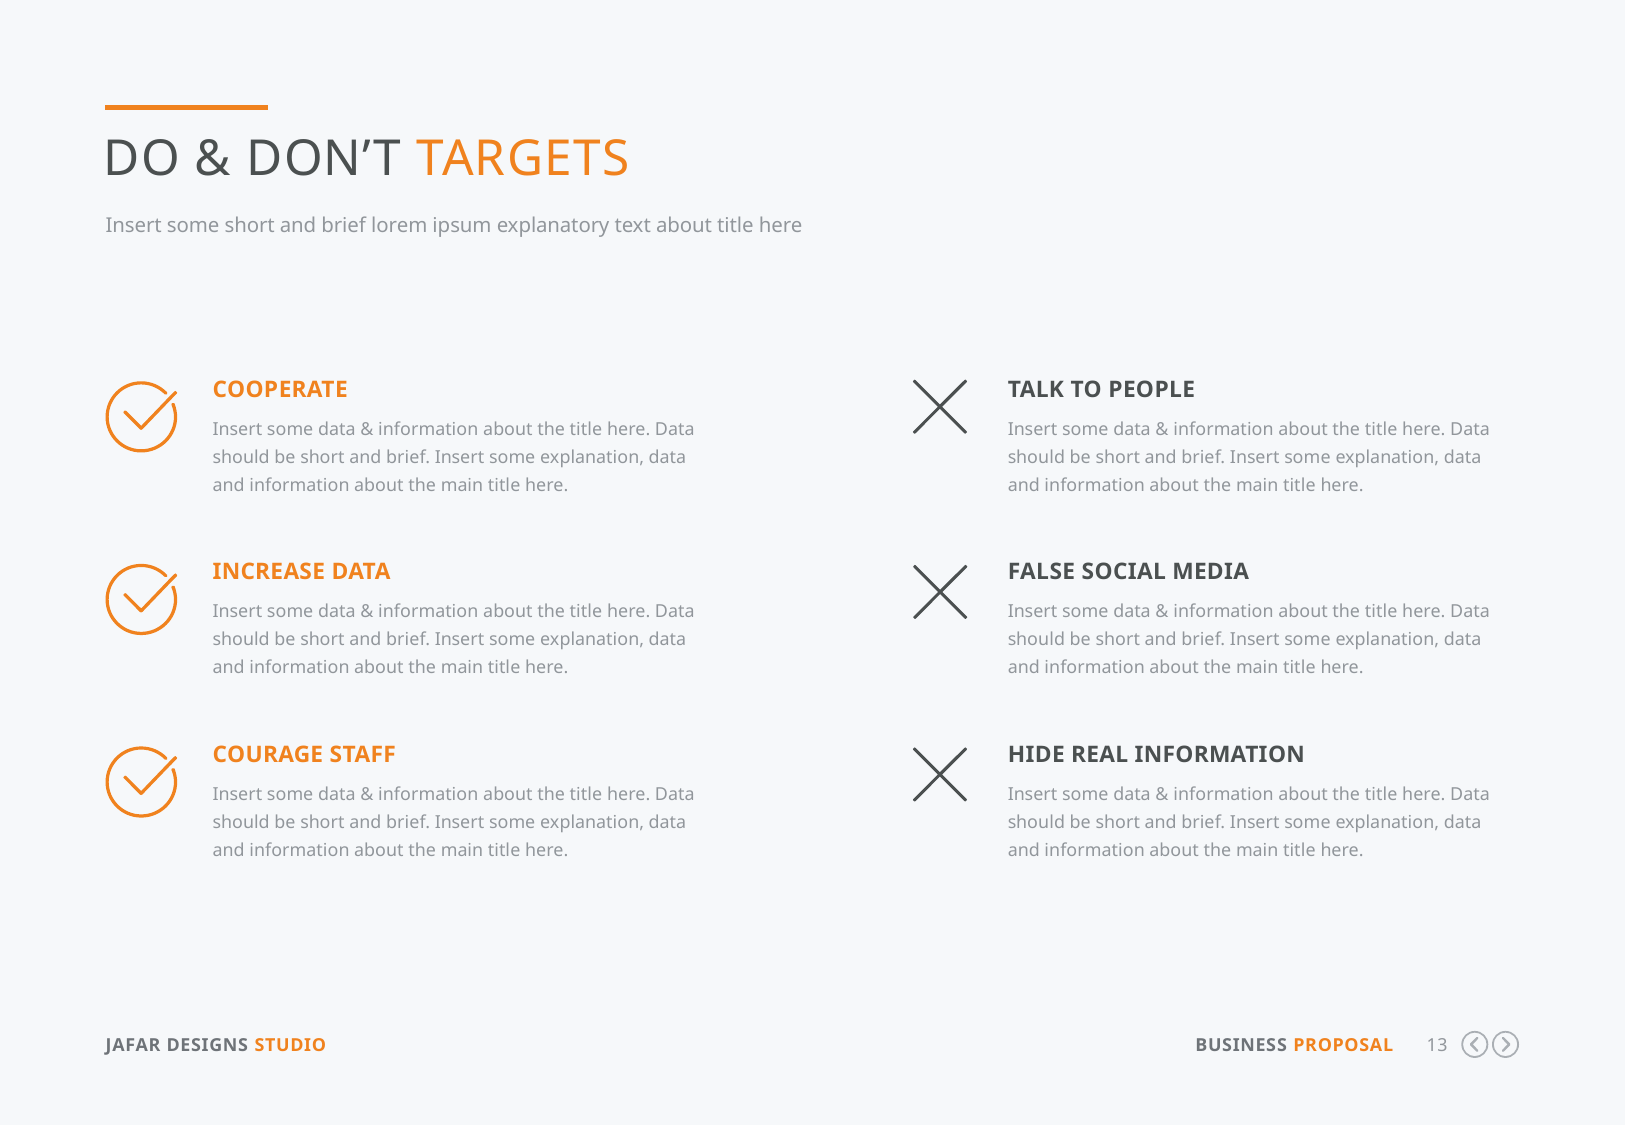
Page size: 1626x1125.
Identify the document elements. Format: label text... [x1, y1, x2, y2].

text_box [912, 379, 968, 434]
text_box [212, 374, 722, 862]
text_box [913, 564, 968, 619]
text_box [105, 746, 178, 818]
text_box [912, 747, 968, 802]
text_box [105, 381, 178, 453]
text_box [105, 563, 178, 636]
list Insert some short and brief lorem ipsum explanatory text about title here [105, 209, 1519, 241]
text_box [1007, 374, 1518, 862]
list Do & Don’t Targets [103, 125, 1518, 188]
